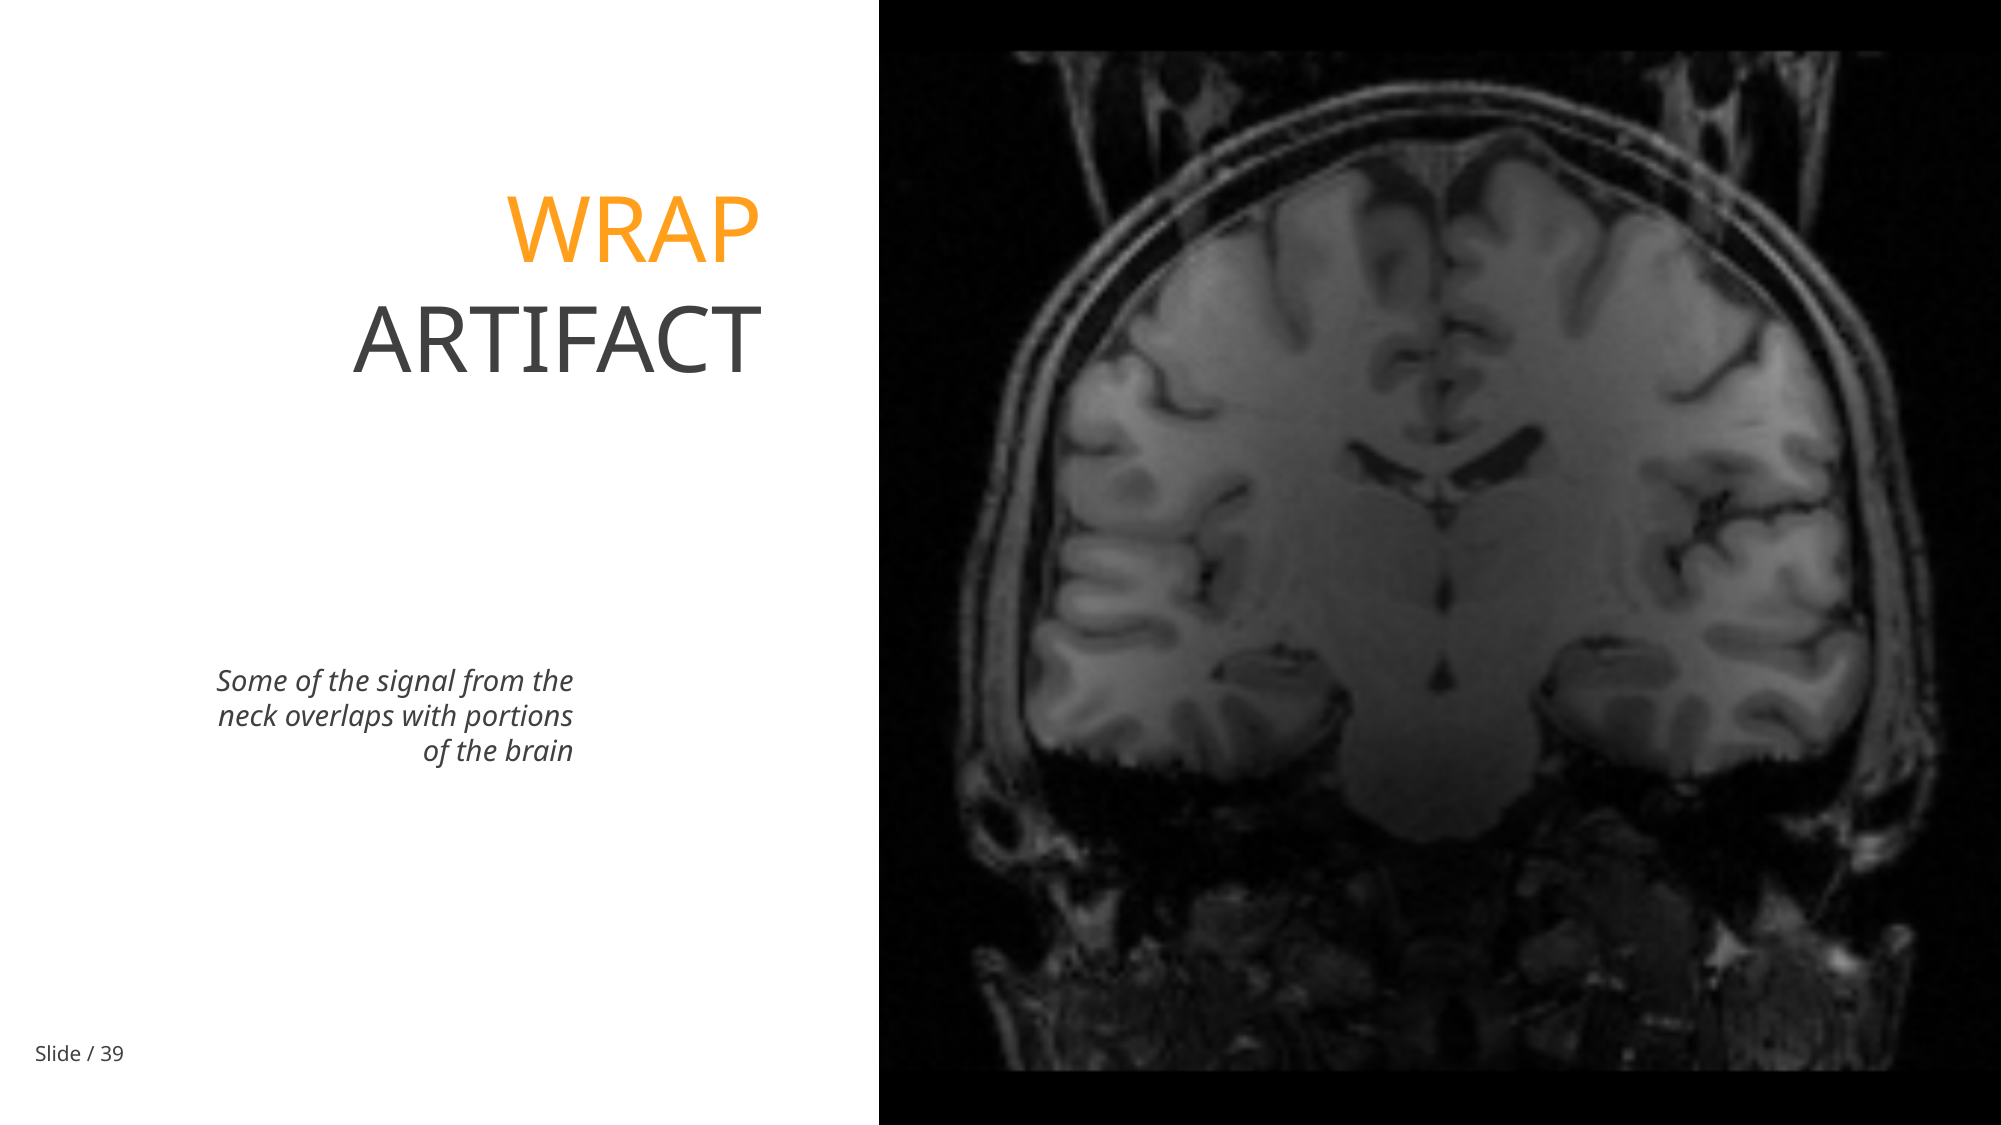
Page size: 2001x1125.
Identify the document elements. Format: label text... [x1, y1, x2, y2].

text_box Some of the signal from the neck overlaps with portions of the brain [190, 655, 589, 775]
text_box WRAP ARTIFACT [338, 163, 778, 398]
picture [879, 0, 2001, 1125]
